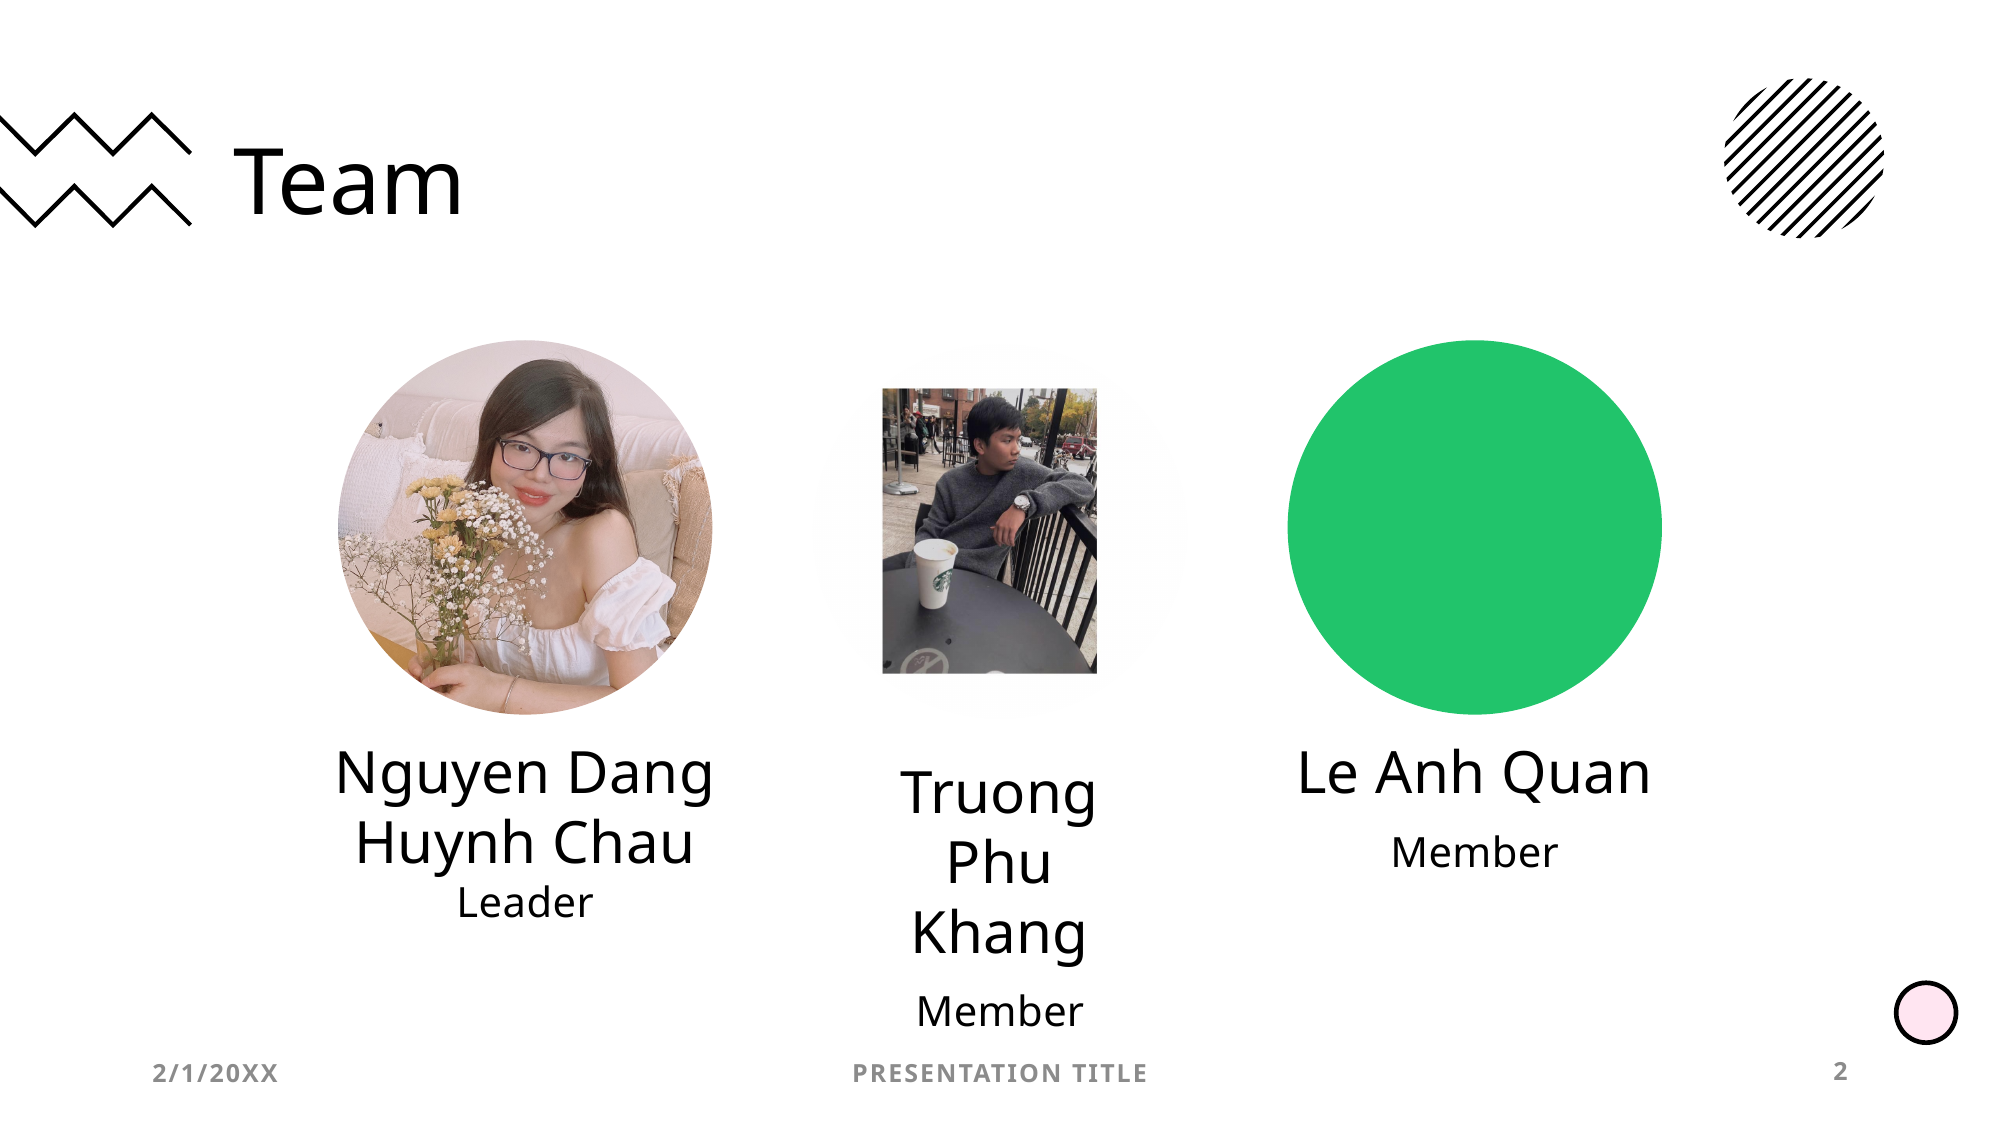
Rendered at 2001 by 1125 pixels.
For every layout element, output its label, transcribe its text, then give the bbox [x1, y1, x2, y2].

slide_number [137, 1042, 588, 1103]
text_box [64, 240, 1936, 977]
title Team [218, 92, 1818, 240]
slide_number 2 [1412, 1042, 1863, 1103]
footer PRESENTATION TITLE [662, 1042, 1338, 1103]
